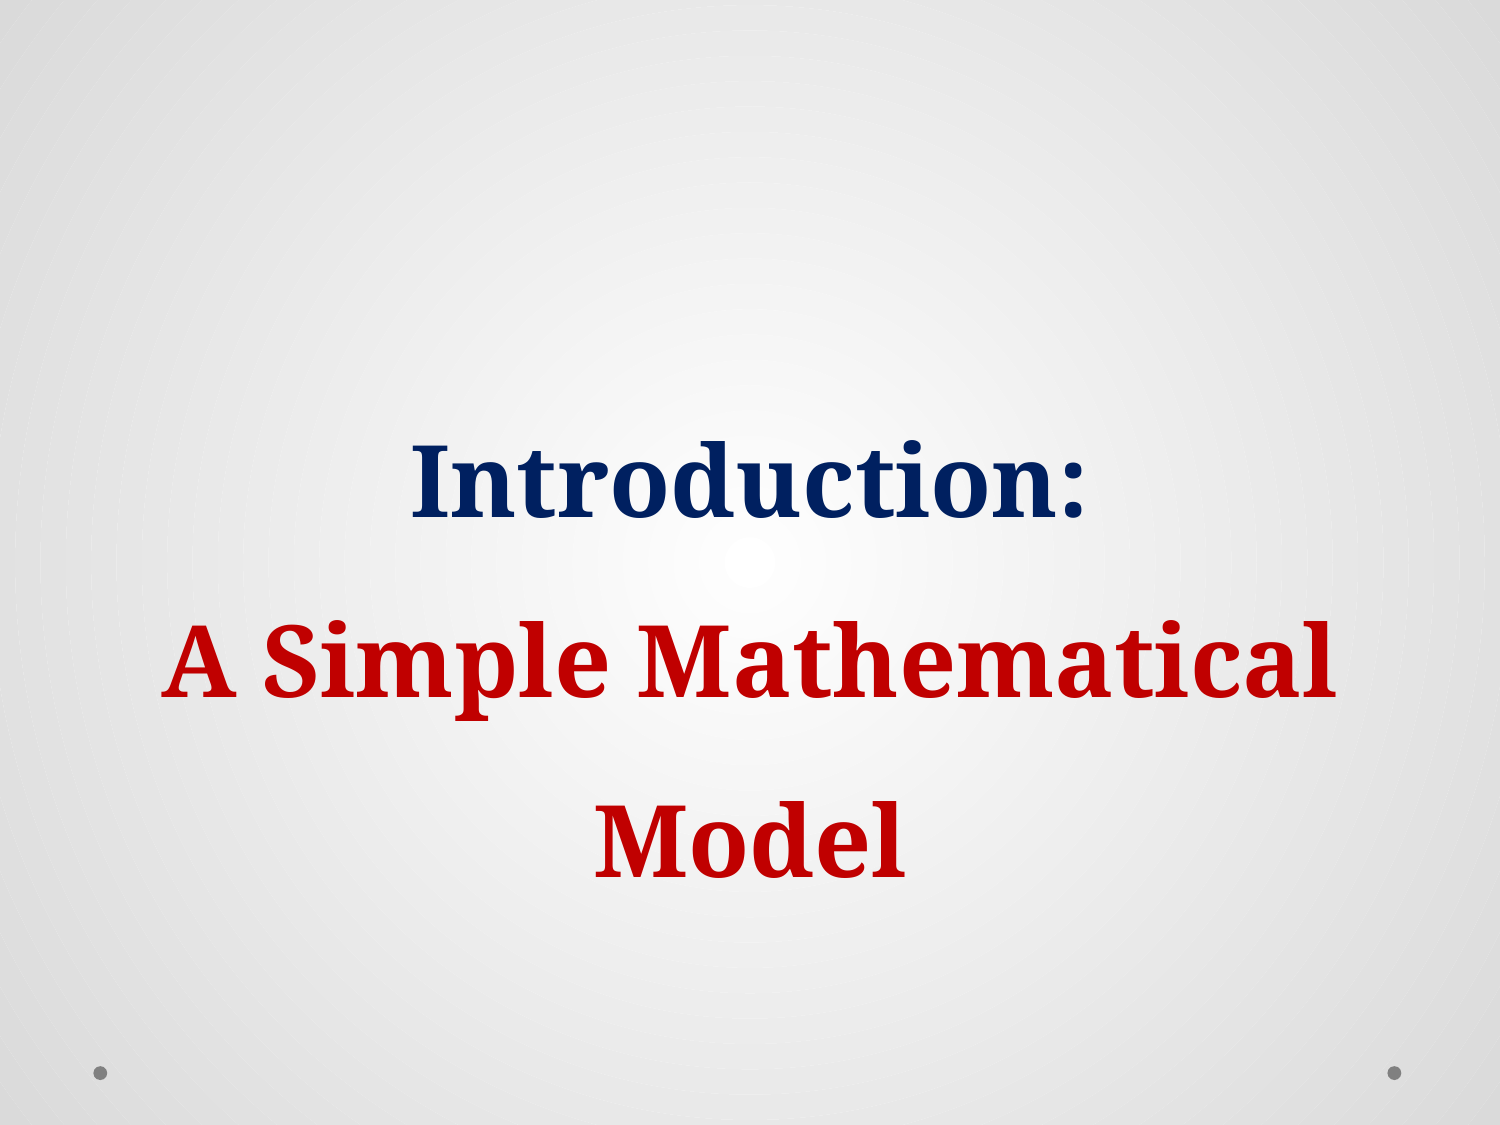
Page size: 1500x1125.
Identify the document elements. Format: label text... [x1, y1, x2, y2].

text_box Introduction: A Simple Mathematical Model [0, 349, 1500, 905]
